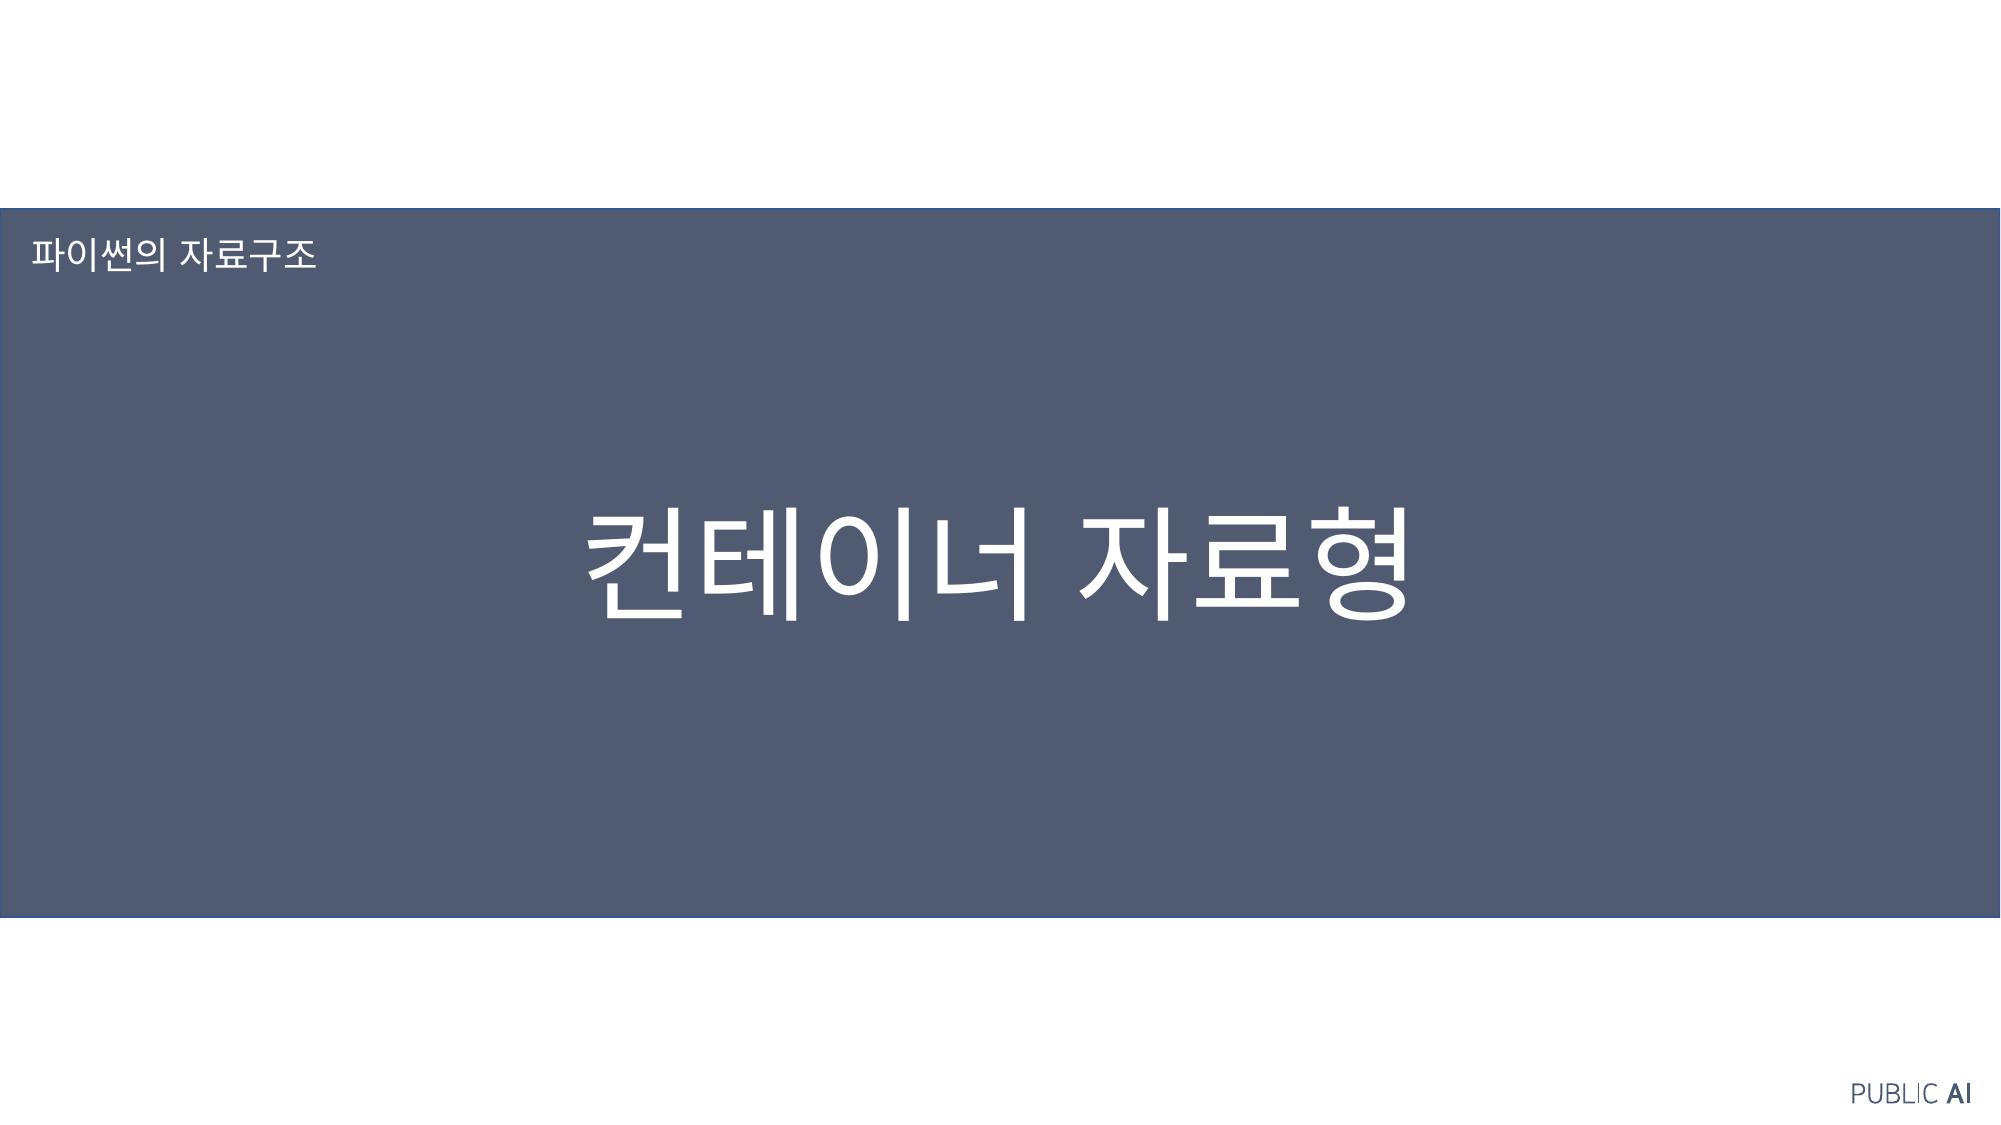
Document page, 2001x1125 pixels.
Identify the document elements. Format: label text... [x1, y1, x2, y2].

text_box 컨테이너 자료형 [287, 479, 1713, 644]
text_box 파이썬의 자료구조 [16, 224, 420, 285]
